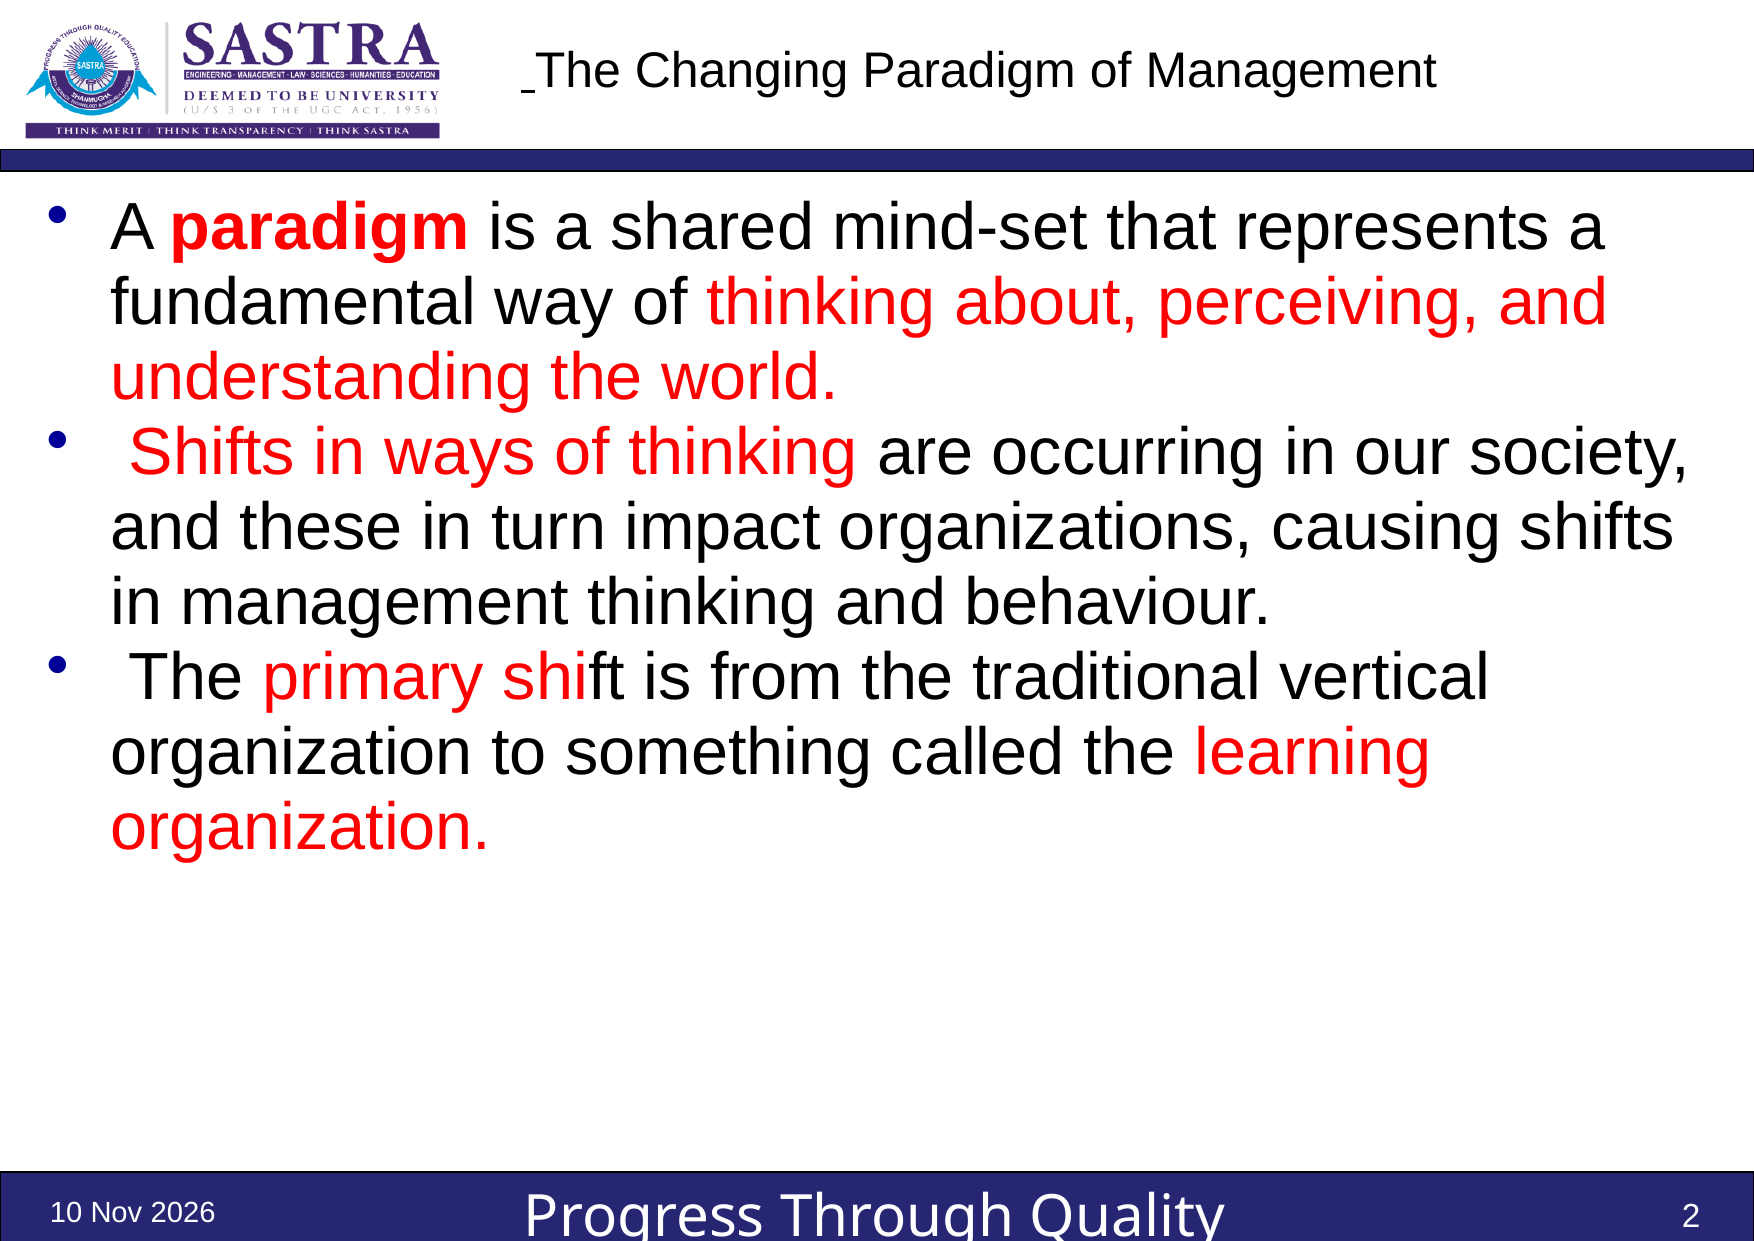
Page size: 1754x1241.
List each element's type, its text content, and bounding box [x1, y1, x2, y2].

title The Changing Paradigm of Management [456, 28, 1502, 107]
list A paradigm is a shared mind-set that represents a fundamental way of thinking about, perceiving, and understanding the world. Shifts in ways of thinking are occurring in our society, and these in turn impact organizations, causing shifts in management thinking and behaviour. The primary shift is from the traditional vertical organization to something called the learning organization. [29, 179, 1725, 1137]
slide_number 2 [1307, 1184, 1718, 1237]
picture [0, 13, 465, 146]
slide_number 8-Aug-23 [32, 1184, 267, 1236]
